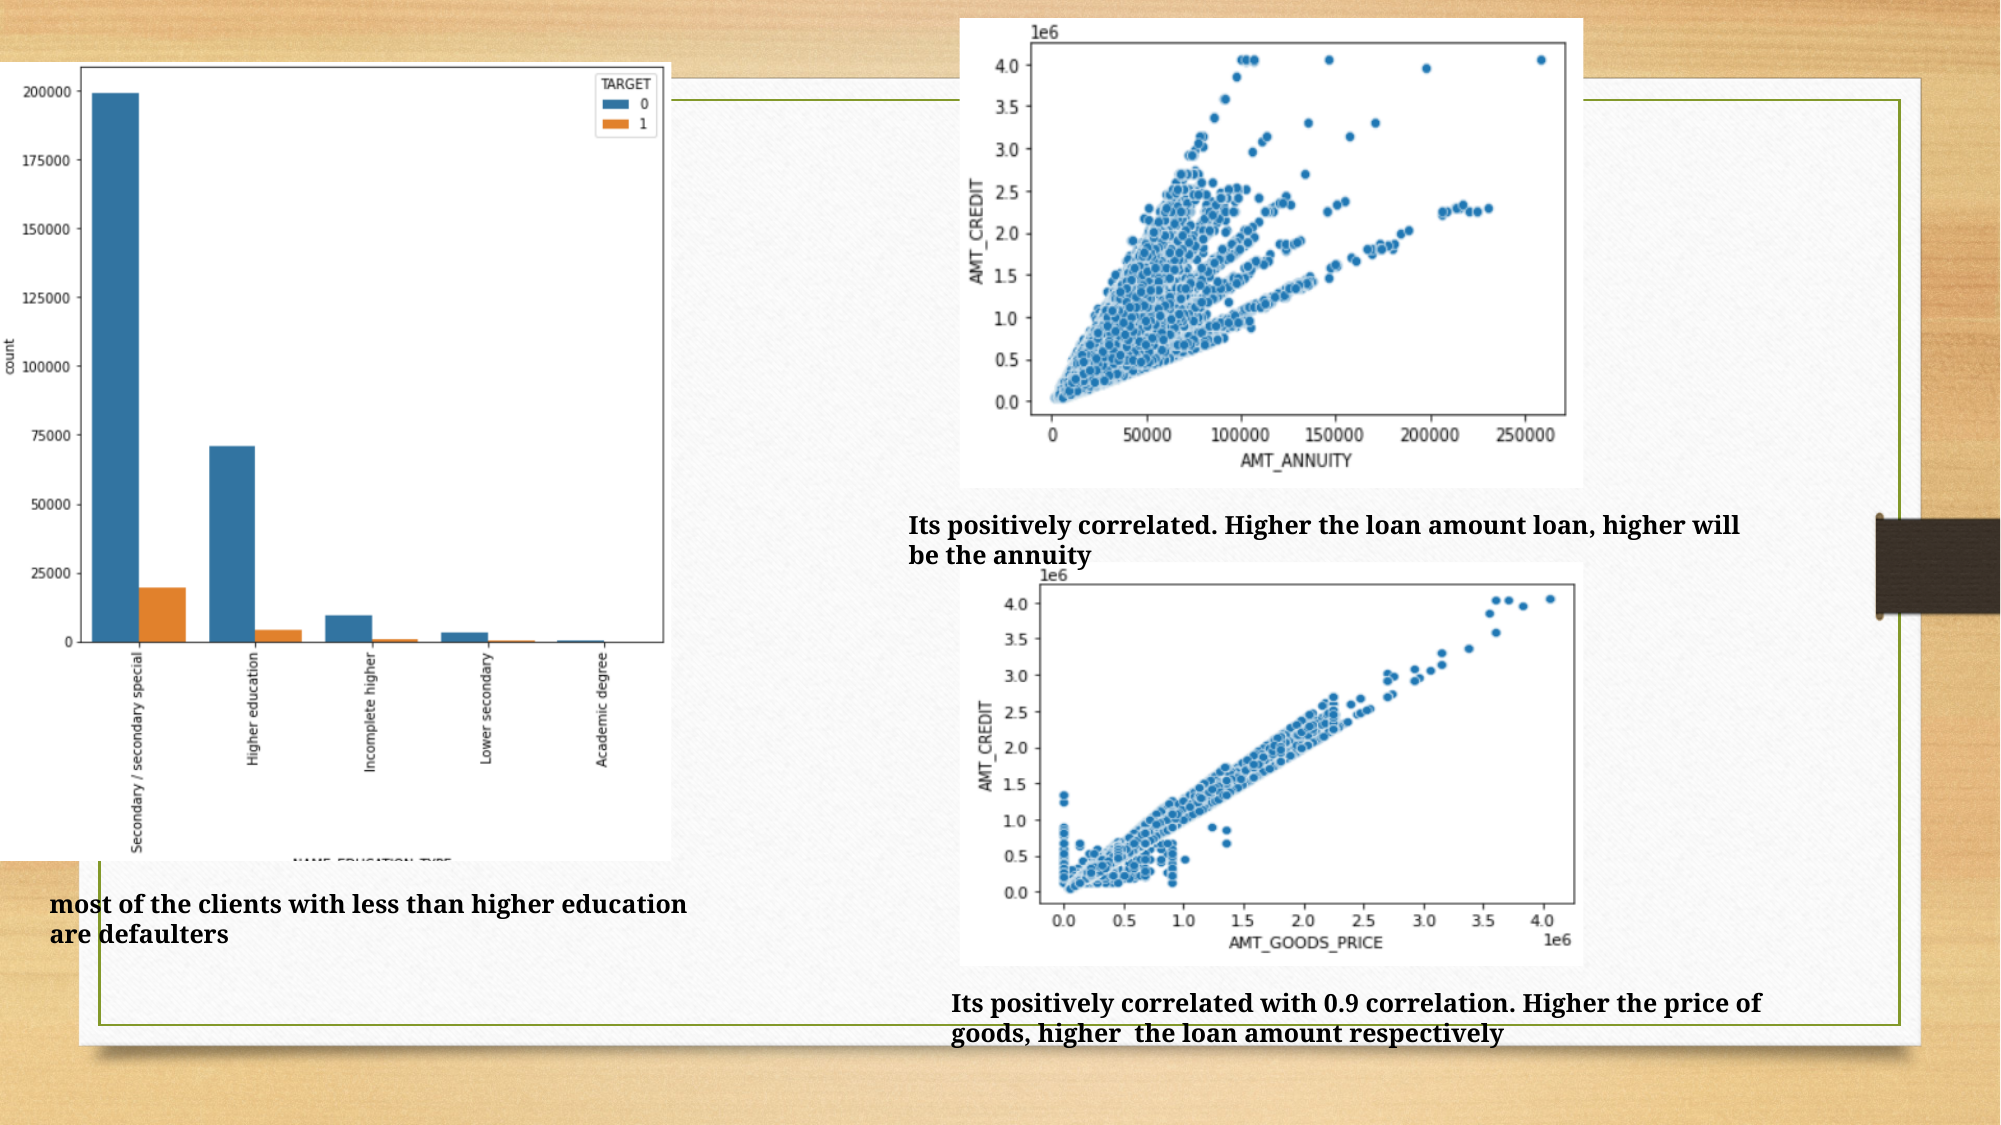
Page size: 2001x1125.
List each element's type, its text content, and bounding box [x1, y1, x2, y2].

text_box Its positively correlated with 0.9 correlation. Higher the price of goods, higher the loan amount respectively [936, 980, 1806, 1055]
text_box most of the clients with less than higher education are defaulters [34, 880, 740, 956]
text_box Its positively correlated. Higher the loan amount loan, higher will be the annuity [893, 501, 1764, 577]
picture [0, 0, 2001, 1125]
